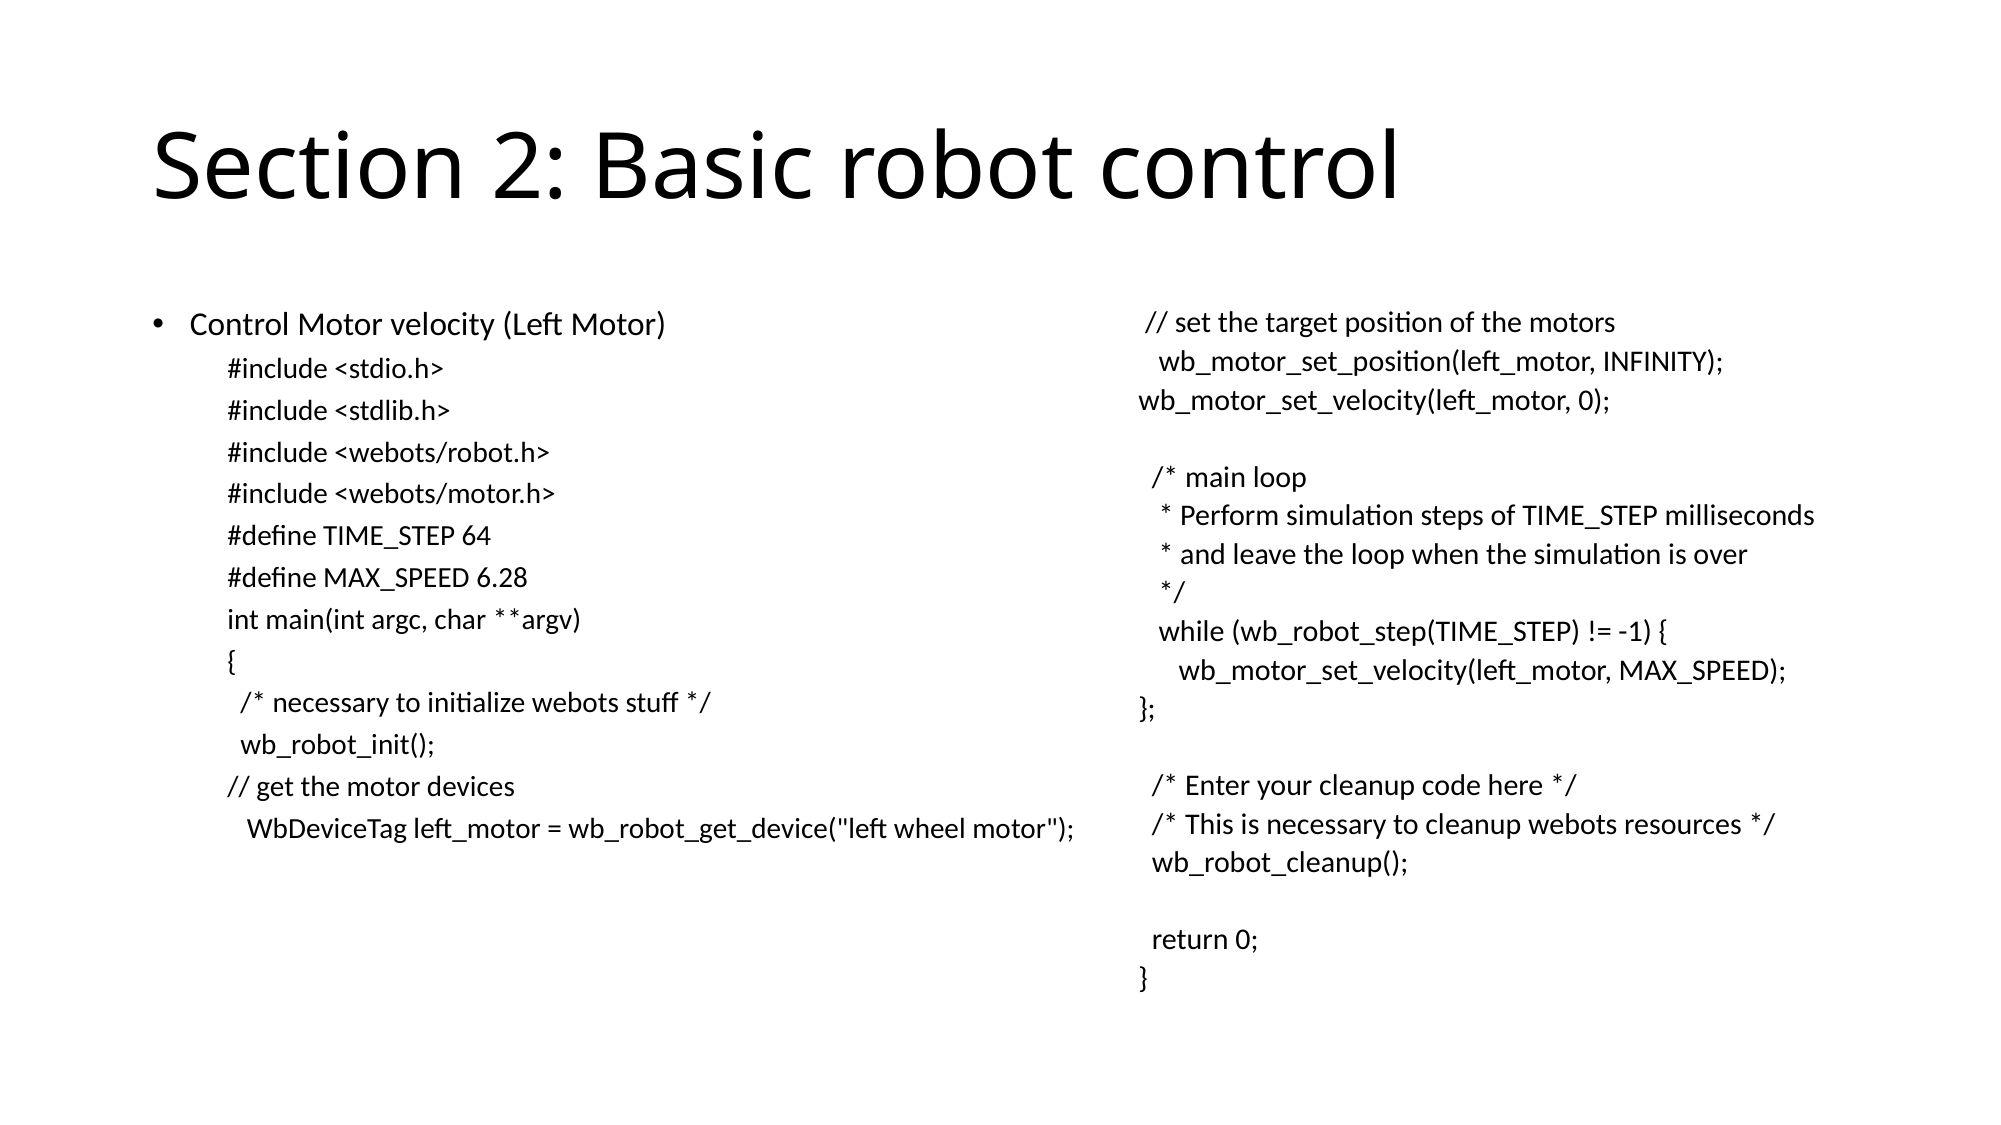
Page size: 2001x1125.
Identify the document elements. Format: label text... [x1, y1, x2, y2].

text_box // set the target position of the motors wb_motor_set_position(left_motor, INFINITY); wb_motor_set_velocity(left_motor, 0); /* main loop * Perform simulation steps of TIME_STEP milliseconds * and leave the loop when the simulation is over */ while (wb_robot_step(TIME_STEP) != -1) { wb_motor_set_velocity(left_motor, MAX_SPEED); }; /* Enter your cleanup code here */ /* This is necessary to cleanup webots resources */ wb_robot_cleanup(); return 0; } [1051, 299, 1929, 1014]
title Section 2: Basic robot control [137, 59, 1863, 278]
list Control Motor velocity (Left Motor) #include <stdio.h> #include <stdlib.h> #include <webots/robot.h> #include <webots/motor.h> #define TIME_STEP 64 #define MAX_SPEED 6.28 int main(int argc, char **argv) { /* necessary to initialize webots stuff */ wb_robot_init(); // get the motor devices WbDeviceTag left_motor = wb_robot_get_device("left wheel motor"); [137, 299, 1051, 1014]
